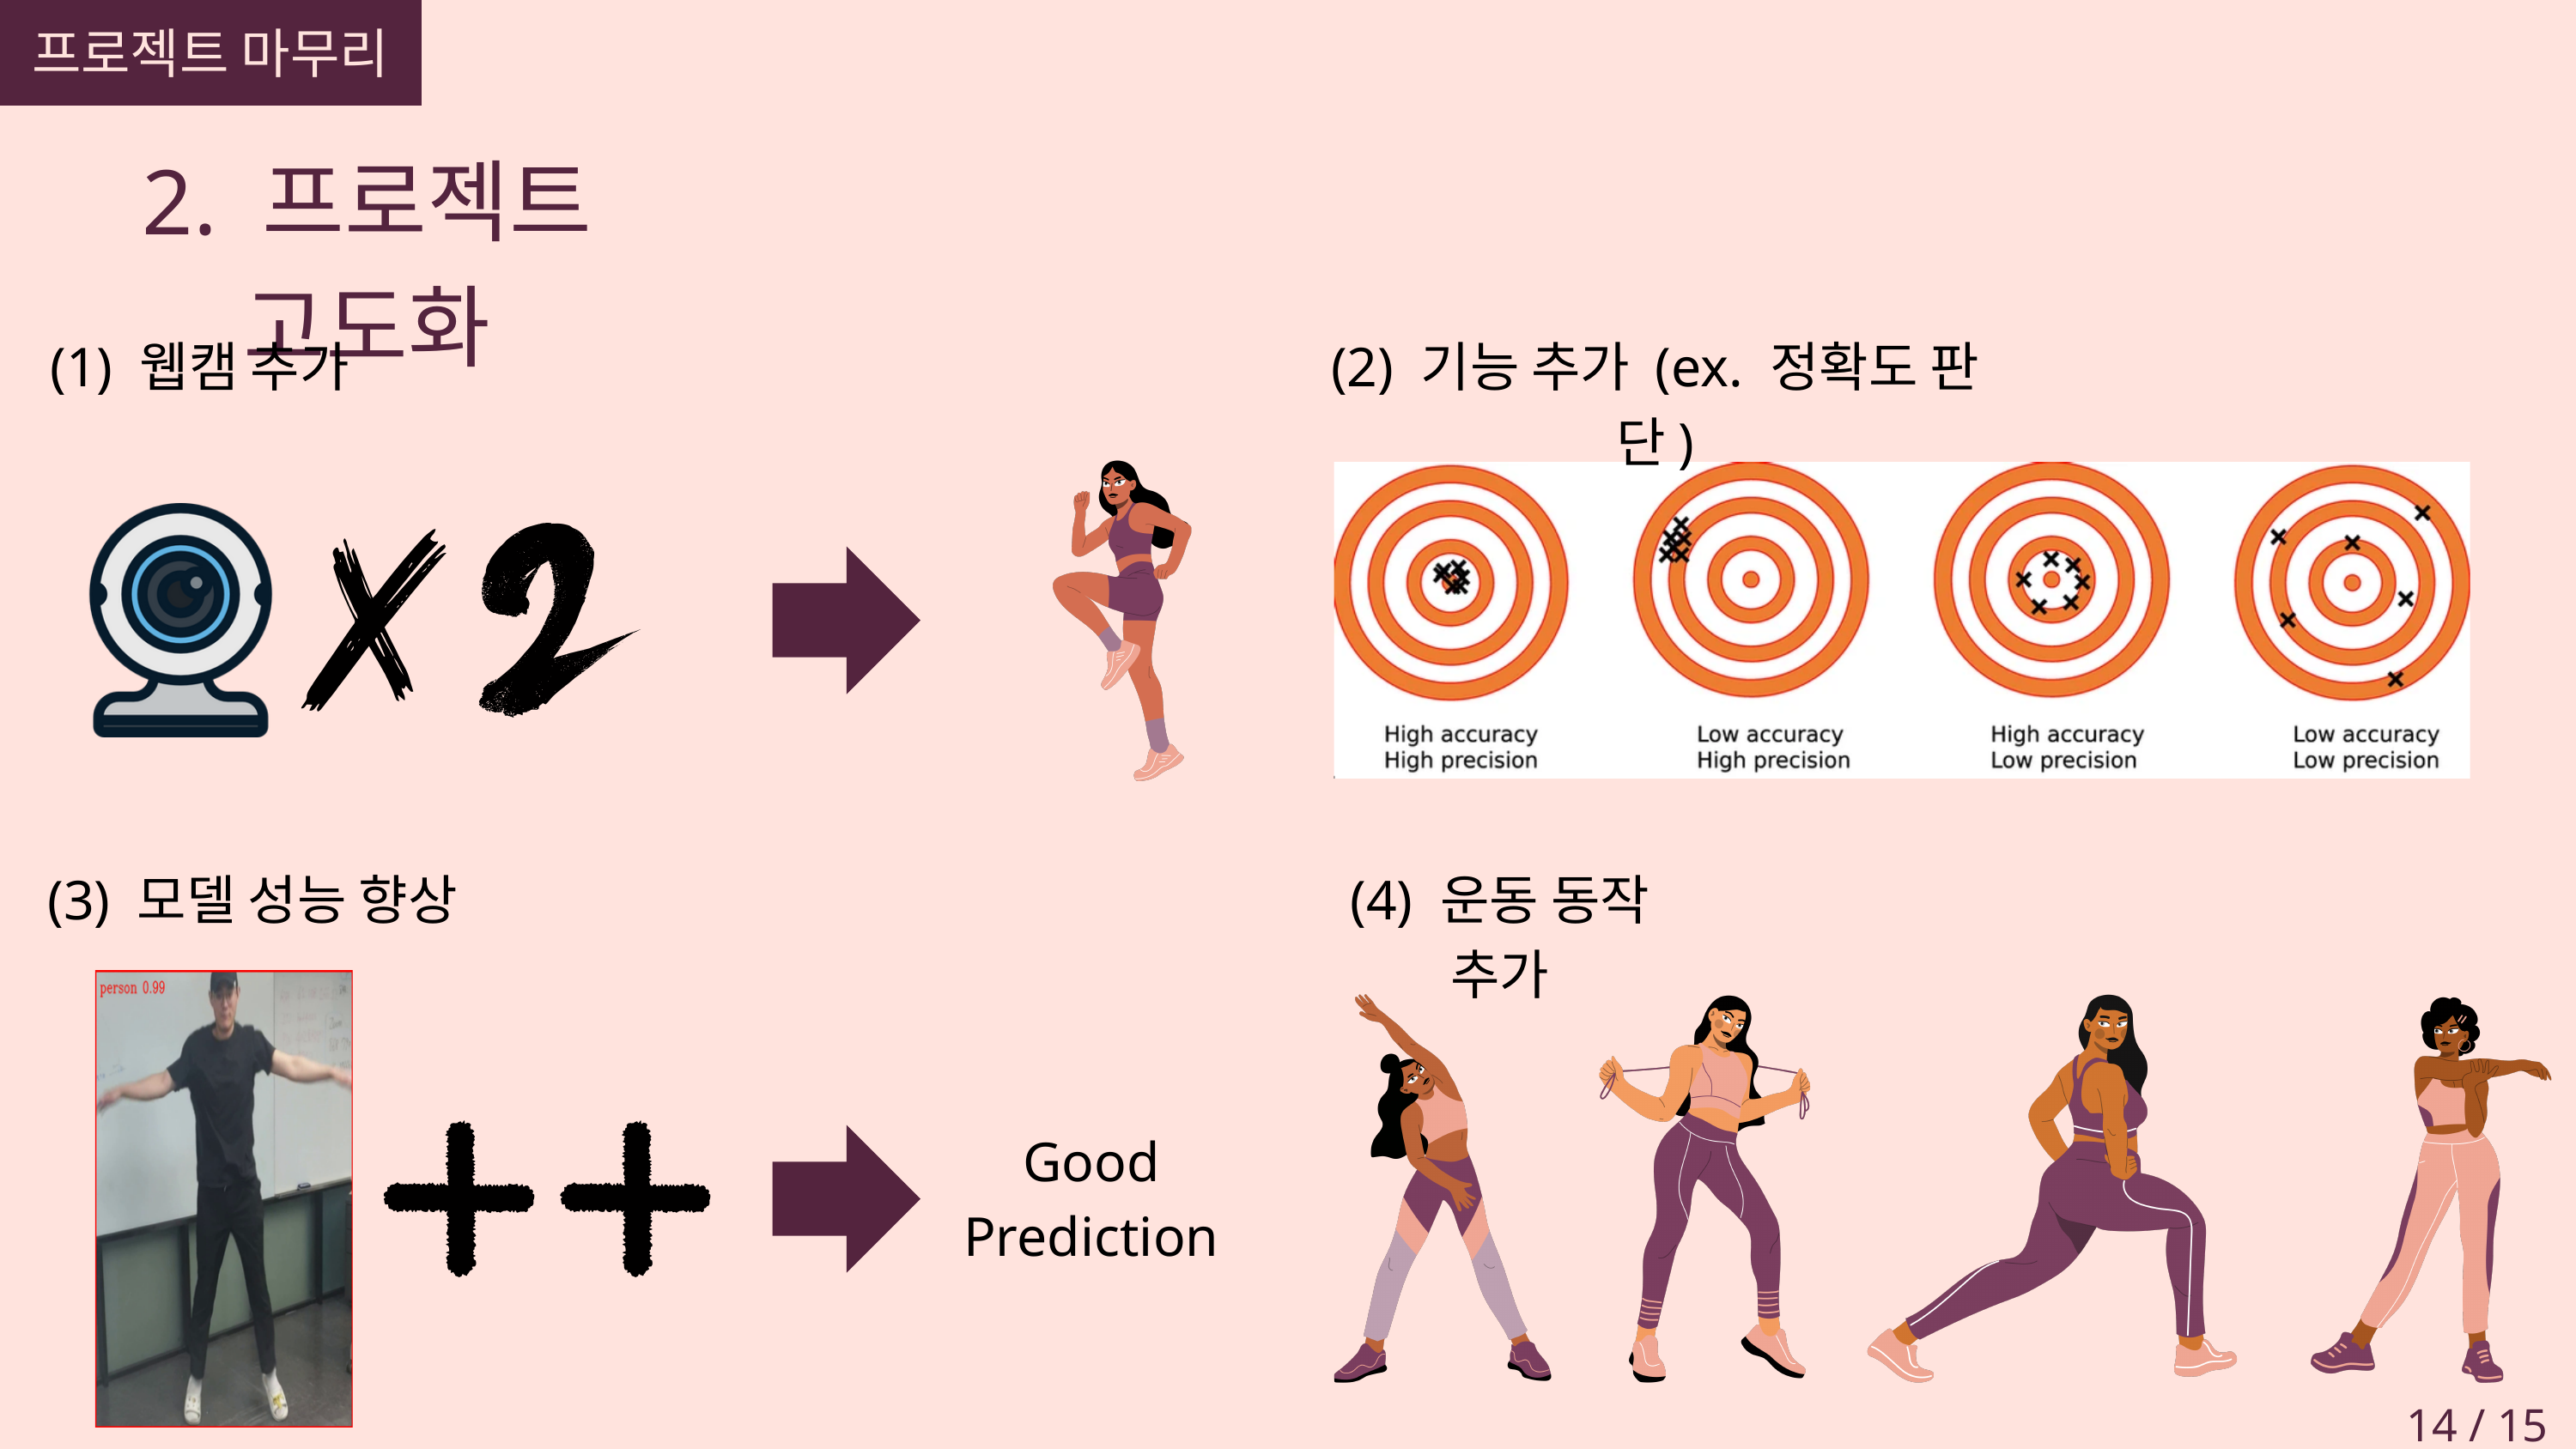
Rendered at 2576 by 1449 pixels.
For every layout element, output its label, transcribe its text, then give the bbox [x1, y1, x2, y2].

text_box [1599, 994, 1811, 1383]
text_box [0, 0, 422, 106]
text_box 14 / 15 [2392, 1387, 2561, 1449]
text_box (2) 기능 추가 (ex. 정확도 판단) [1295, 322, 2016, 473]
text_box 2. 프로젝트 고도화 [11, 127, 723, 378]
text_box [301, 529, 447, 712]
text_box [1334, 462, 2470, 779]
text_box [1051, 458, 1192, 781]
text_box [94, 970, 353, 1428]
text_box (1) 웹캠 추가 [46, 322, 353, 398]
text_box [1334, 994, 1552, 1383]
text_box Good Prediction [945, 1117, 1237, 1268]
text_box [64, 503, 298, 737]
text_box (3) 모델 성능 향상 [46, 855, 459, 931]
text_box (4) 운동 동작 추가 [1295, 855, 1705, 1006]
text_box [772, 546, 921, 694]
text_box [383, 1120, 535, 1277]
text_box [772, 1125, 921, 1273]
text_box [2311, 994, 2552, 1383]
text_box [478, 523, 641, 718]
text_box [560, 1120, 711, 1277]
text_box [1867, 994, 2238, 1383]
